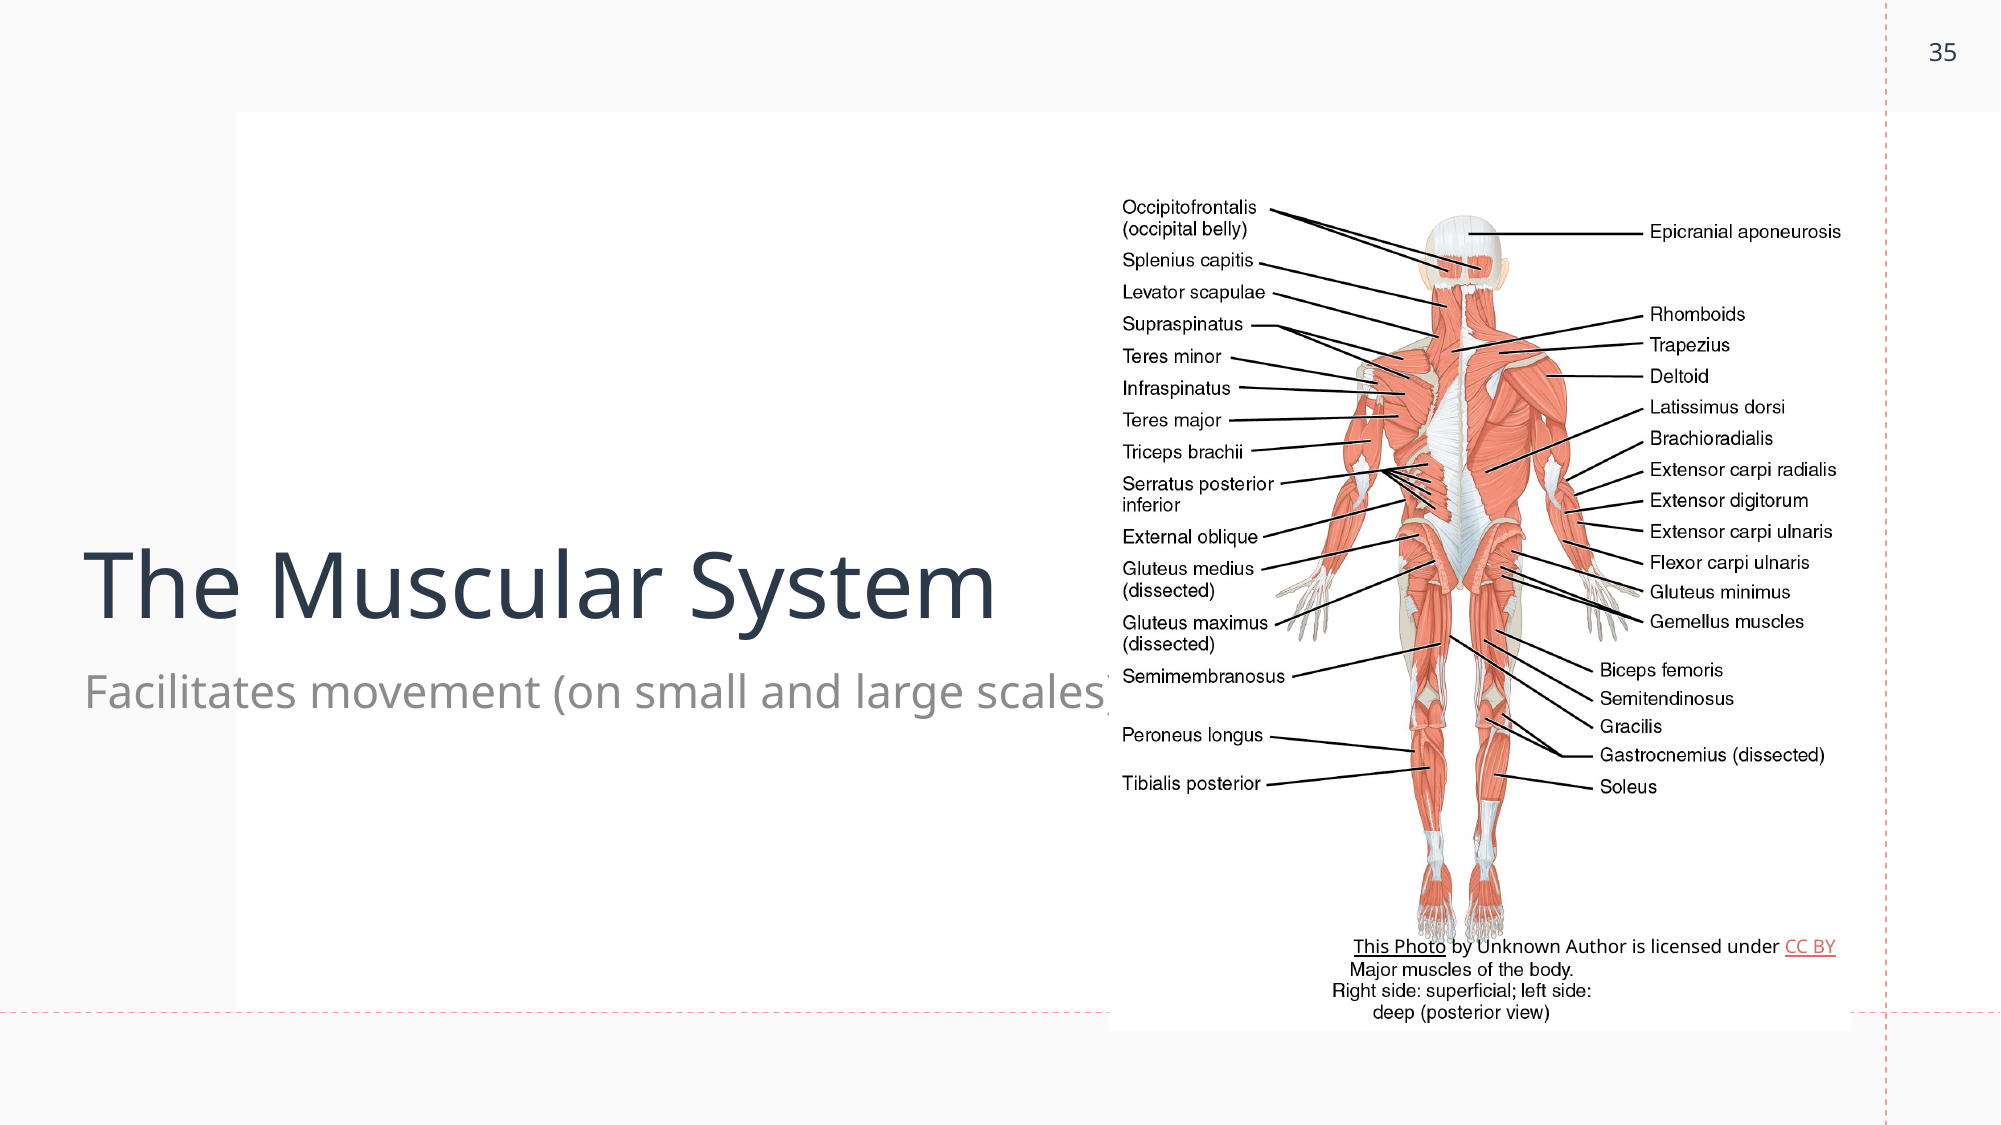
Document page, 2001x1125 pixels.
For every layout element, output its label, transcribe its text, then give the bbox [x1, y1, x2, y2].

slide_number 35 [1886, 0, 2000, 110]
list Facilitates movement (on small and large scales) [68, 649, 1109, 896]
picture [1109, 177, 1851, 1031]
title The Muscular System [68, 177, 1109, 646]
